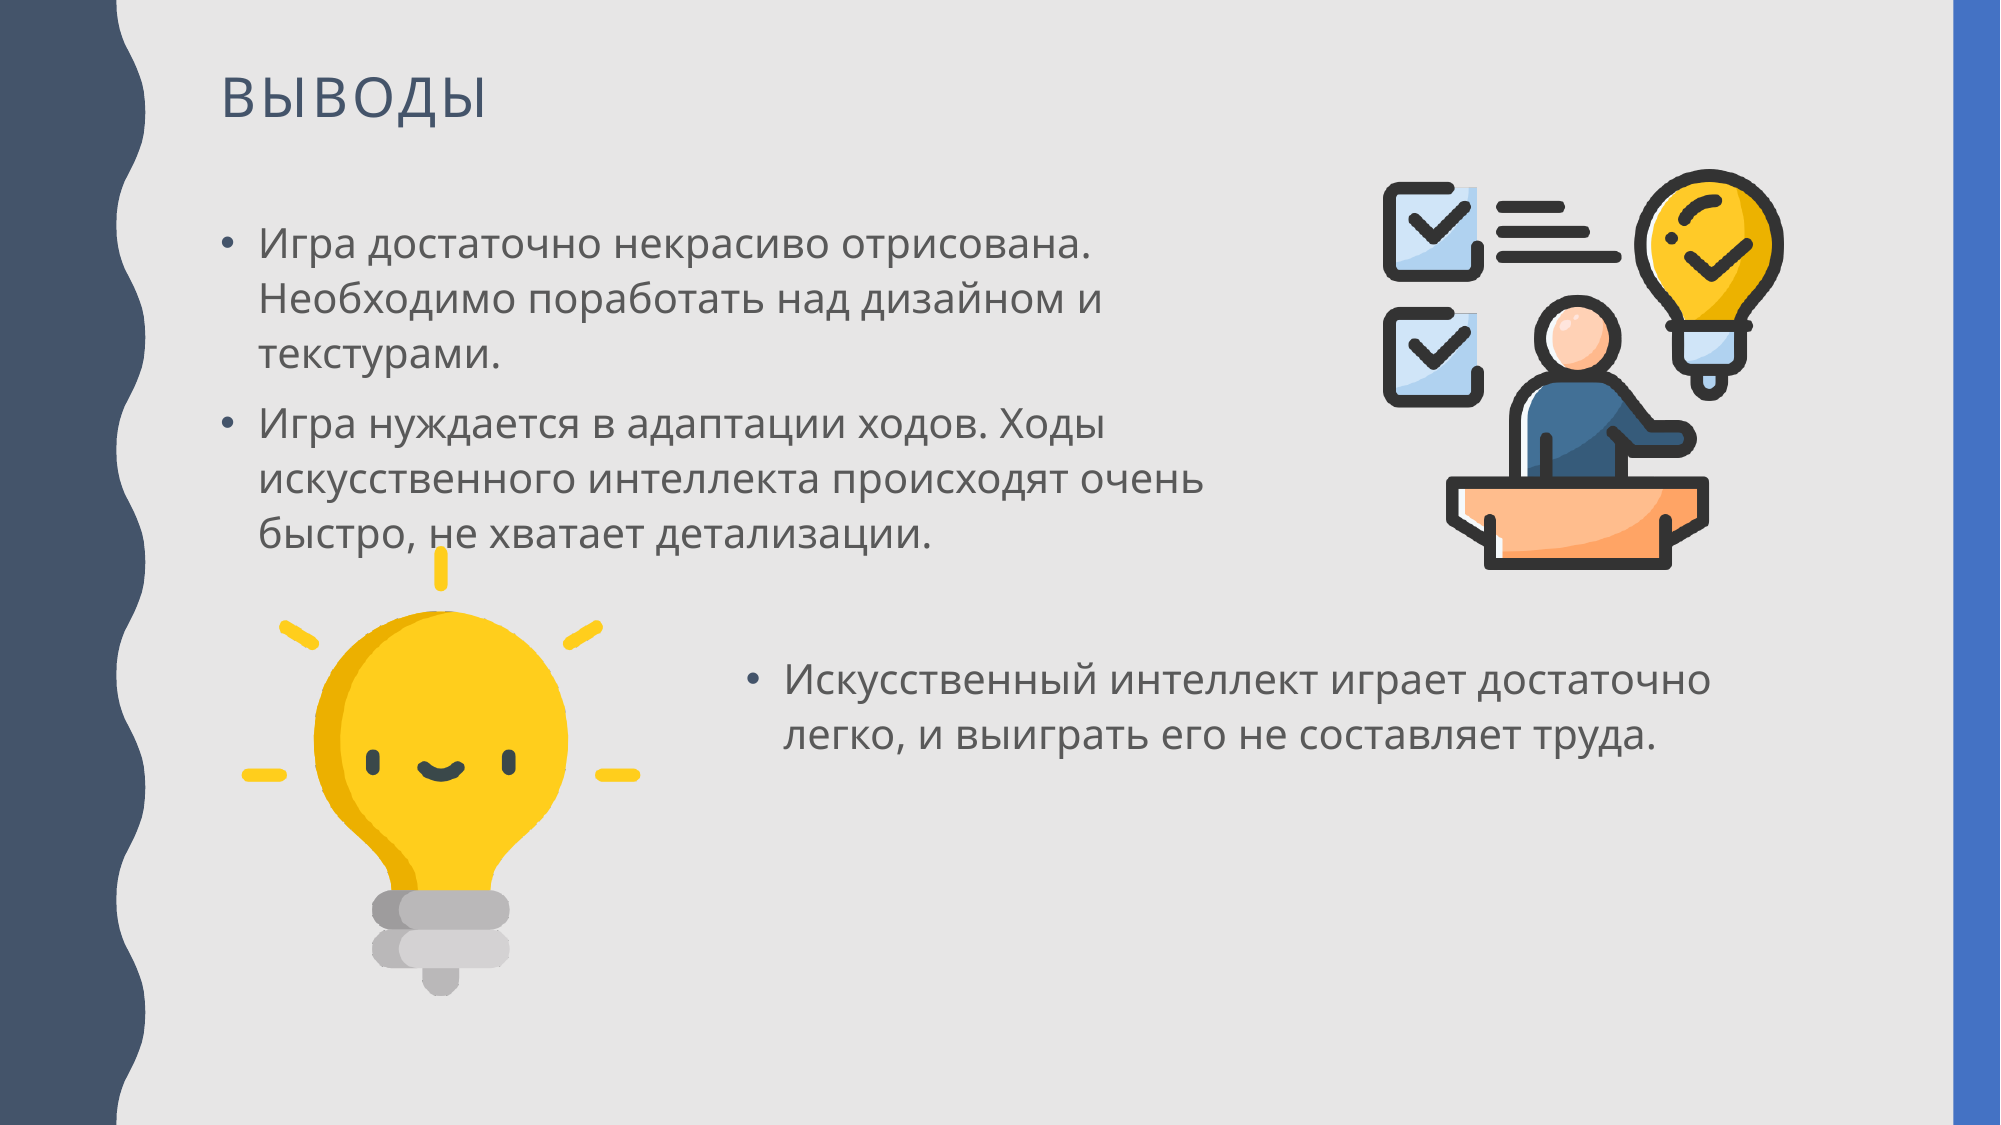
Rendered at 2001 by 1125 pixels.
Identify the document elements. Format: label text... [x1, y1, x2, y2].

list Игра достаточно некрасиво отрисована. Необходимо поработать над дизайном и текстурами. Игра нуждается в адаптации ходов. Ходы искусственного интеллекта происходят очень быстро, не хватает детализации. [205, 204, 1293, 535]
text_box Искусственный интеллект играет достаточно легко, и выиграть его не составляет труда. [730, 640, 1818, 818]
title Выводы [205, 62, 1875, 205]
picture [1383, 169, 1784, 570]
picture [216, 546, 665, 996]
